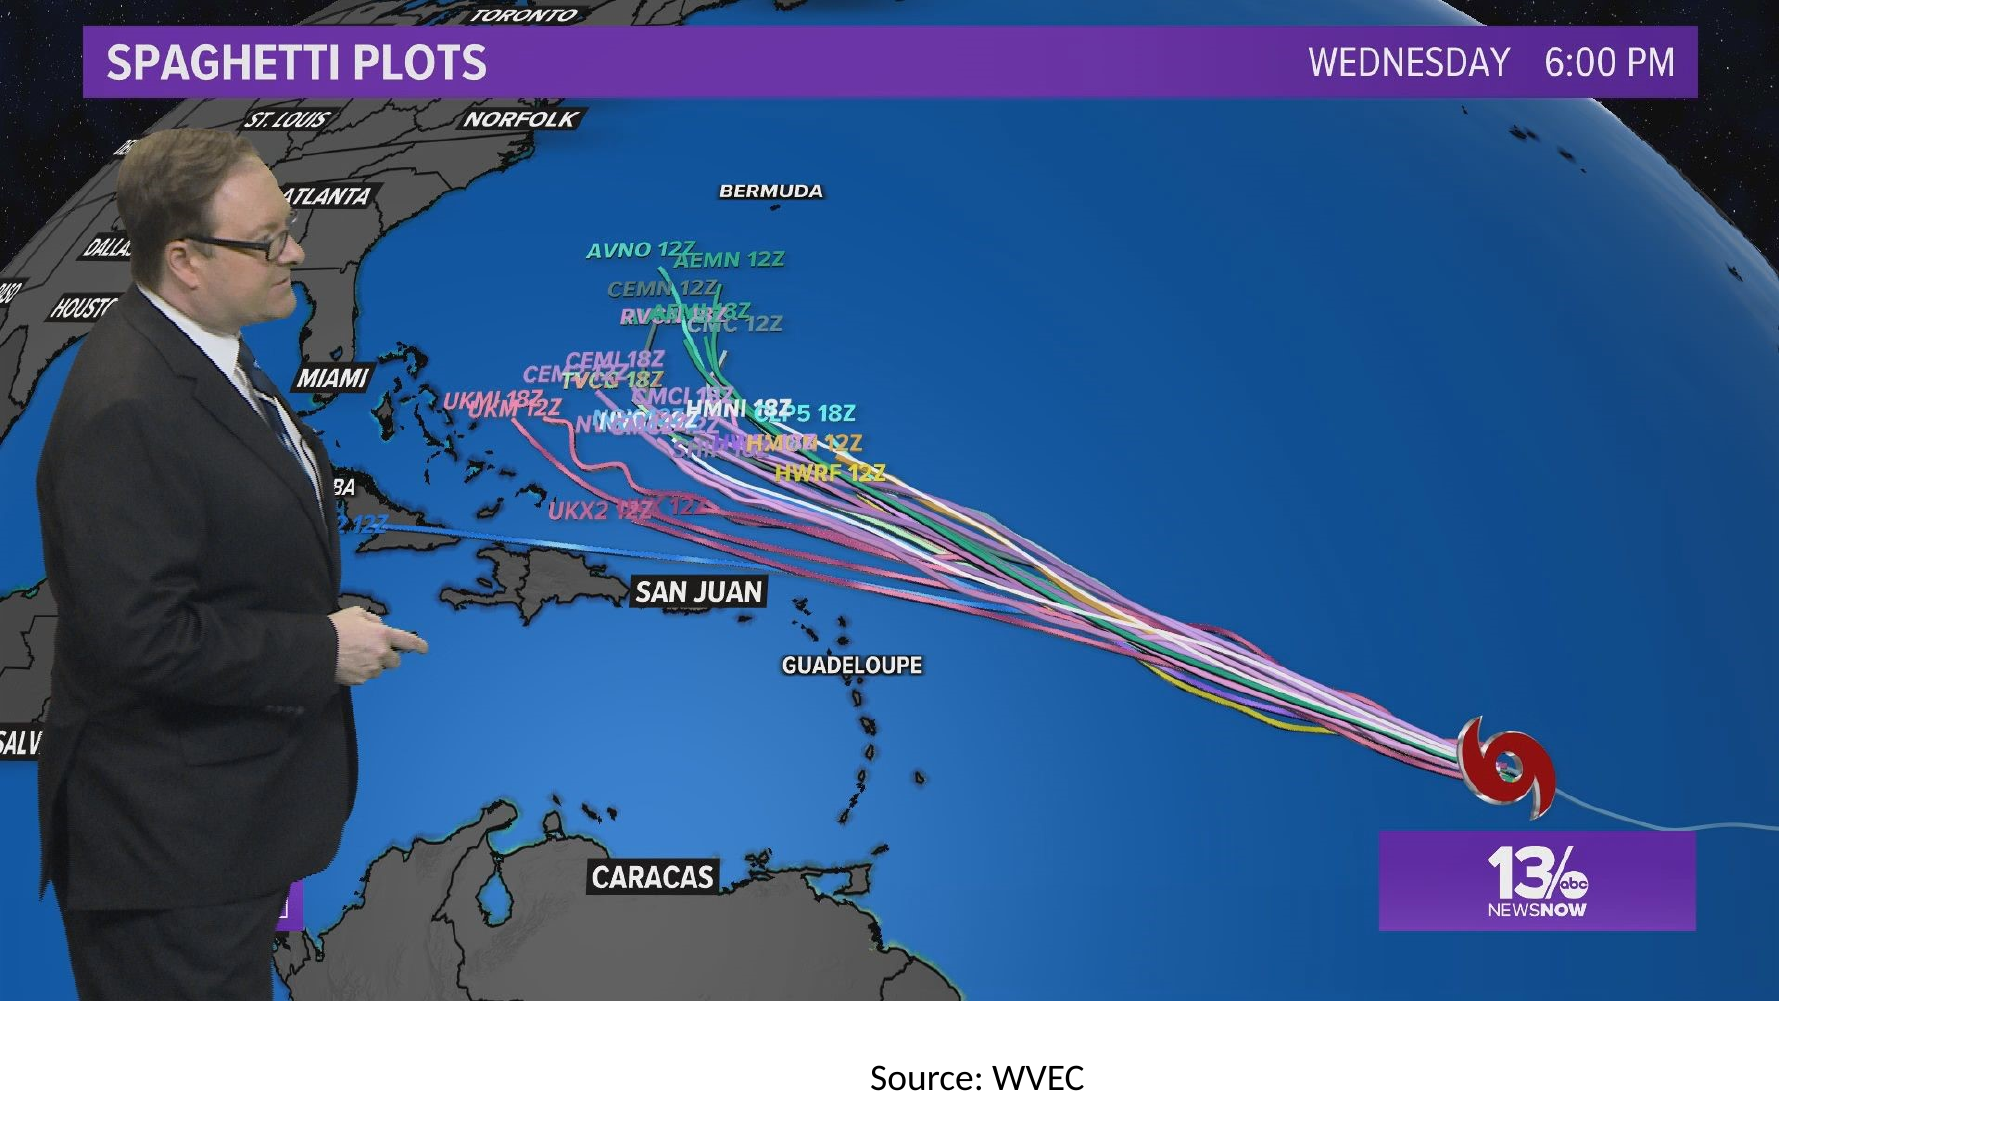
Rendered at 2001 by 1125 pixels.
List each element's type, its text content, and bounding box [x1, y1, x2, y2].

text_box Source: WVEC [855, 1045, 1275, 1105]
picture [0, 0, 1779, 1001]
